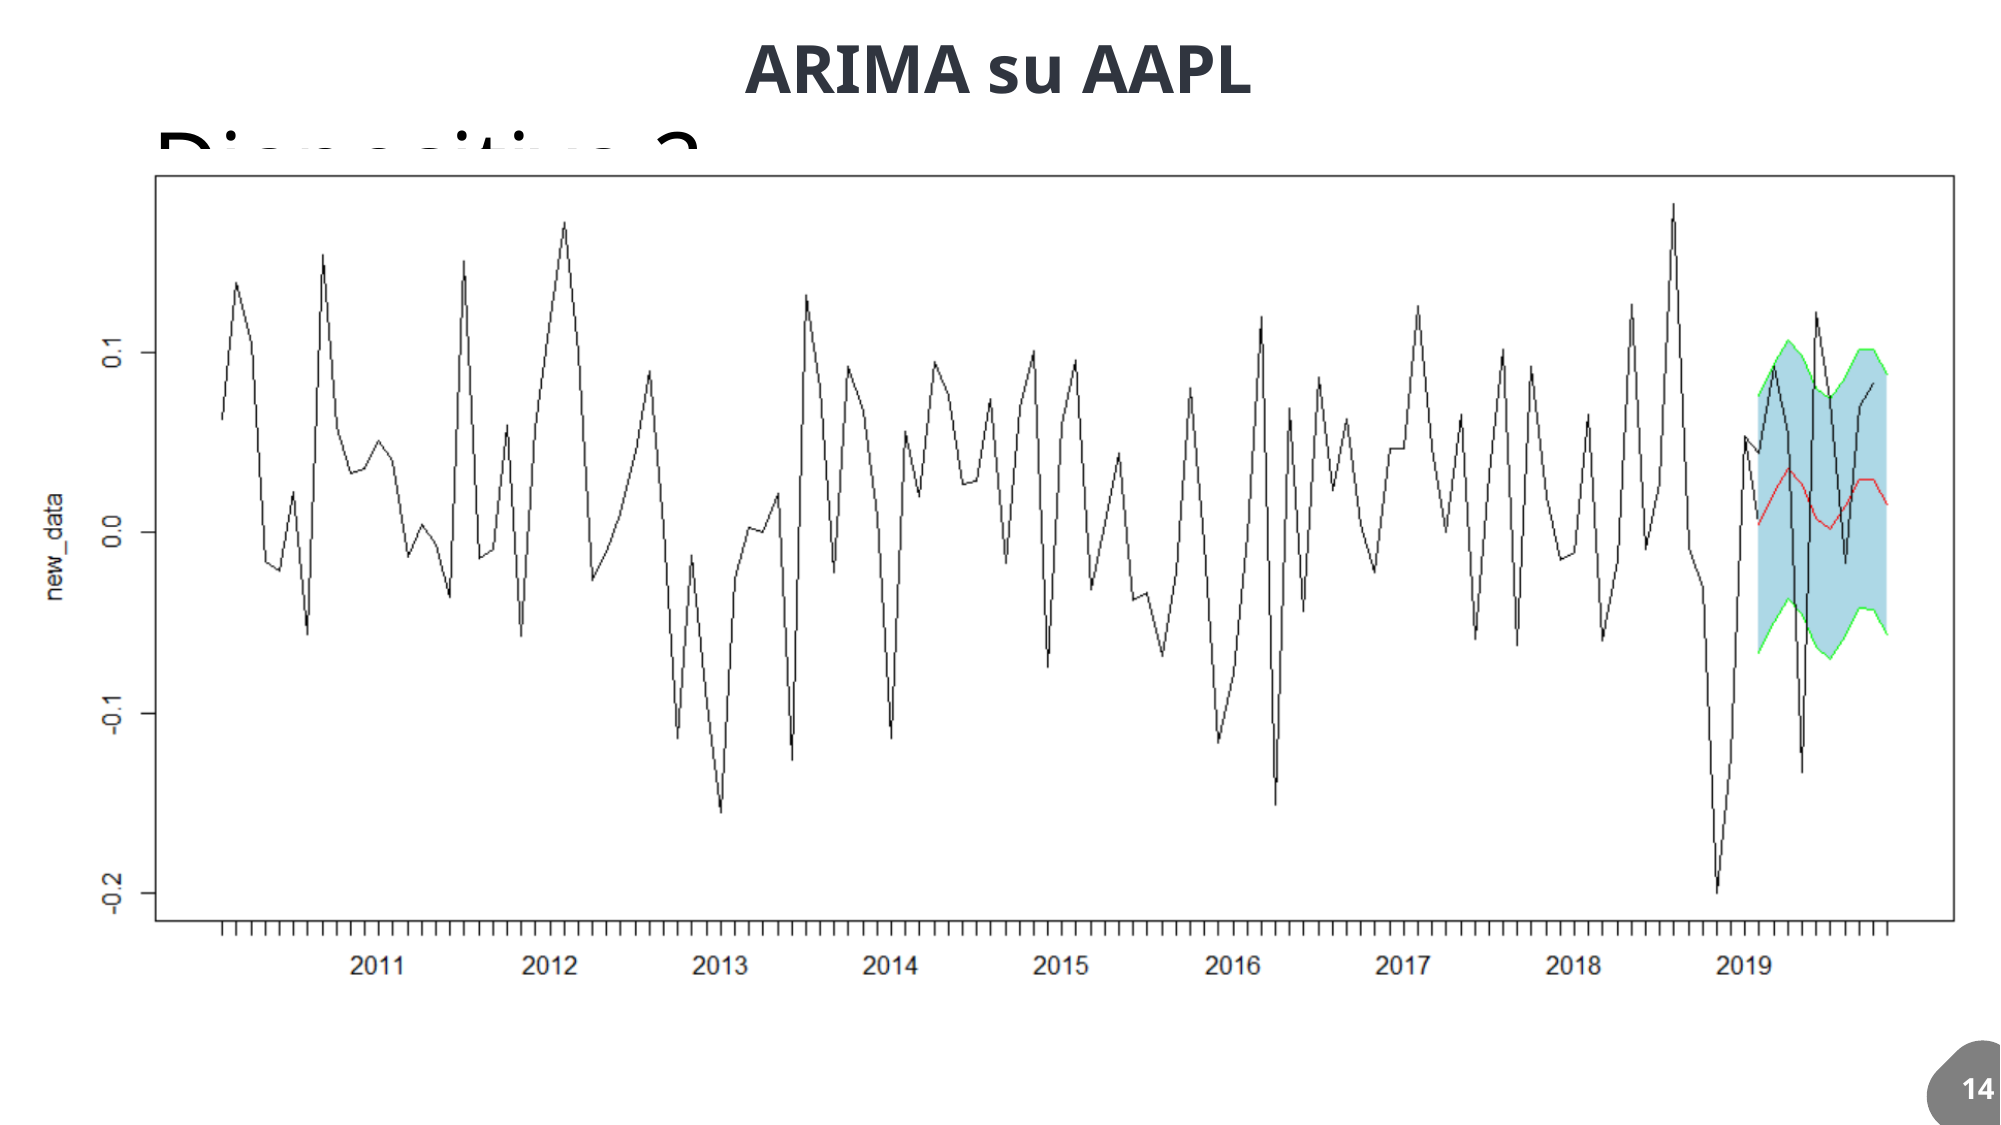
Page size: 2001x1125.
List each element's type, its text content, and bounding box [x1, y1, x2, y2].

text_box 14 [1946, 1063, 2000, 1113]
picture [35, 149, 1965, 976]
text_box [1925, 1039, 2000, 1125]
title Diapositiva 2 [137, 59, 1863, 149]
text_box ARIMA su AAPL [745, 27, 1255, 59]
